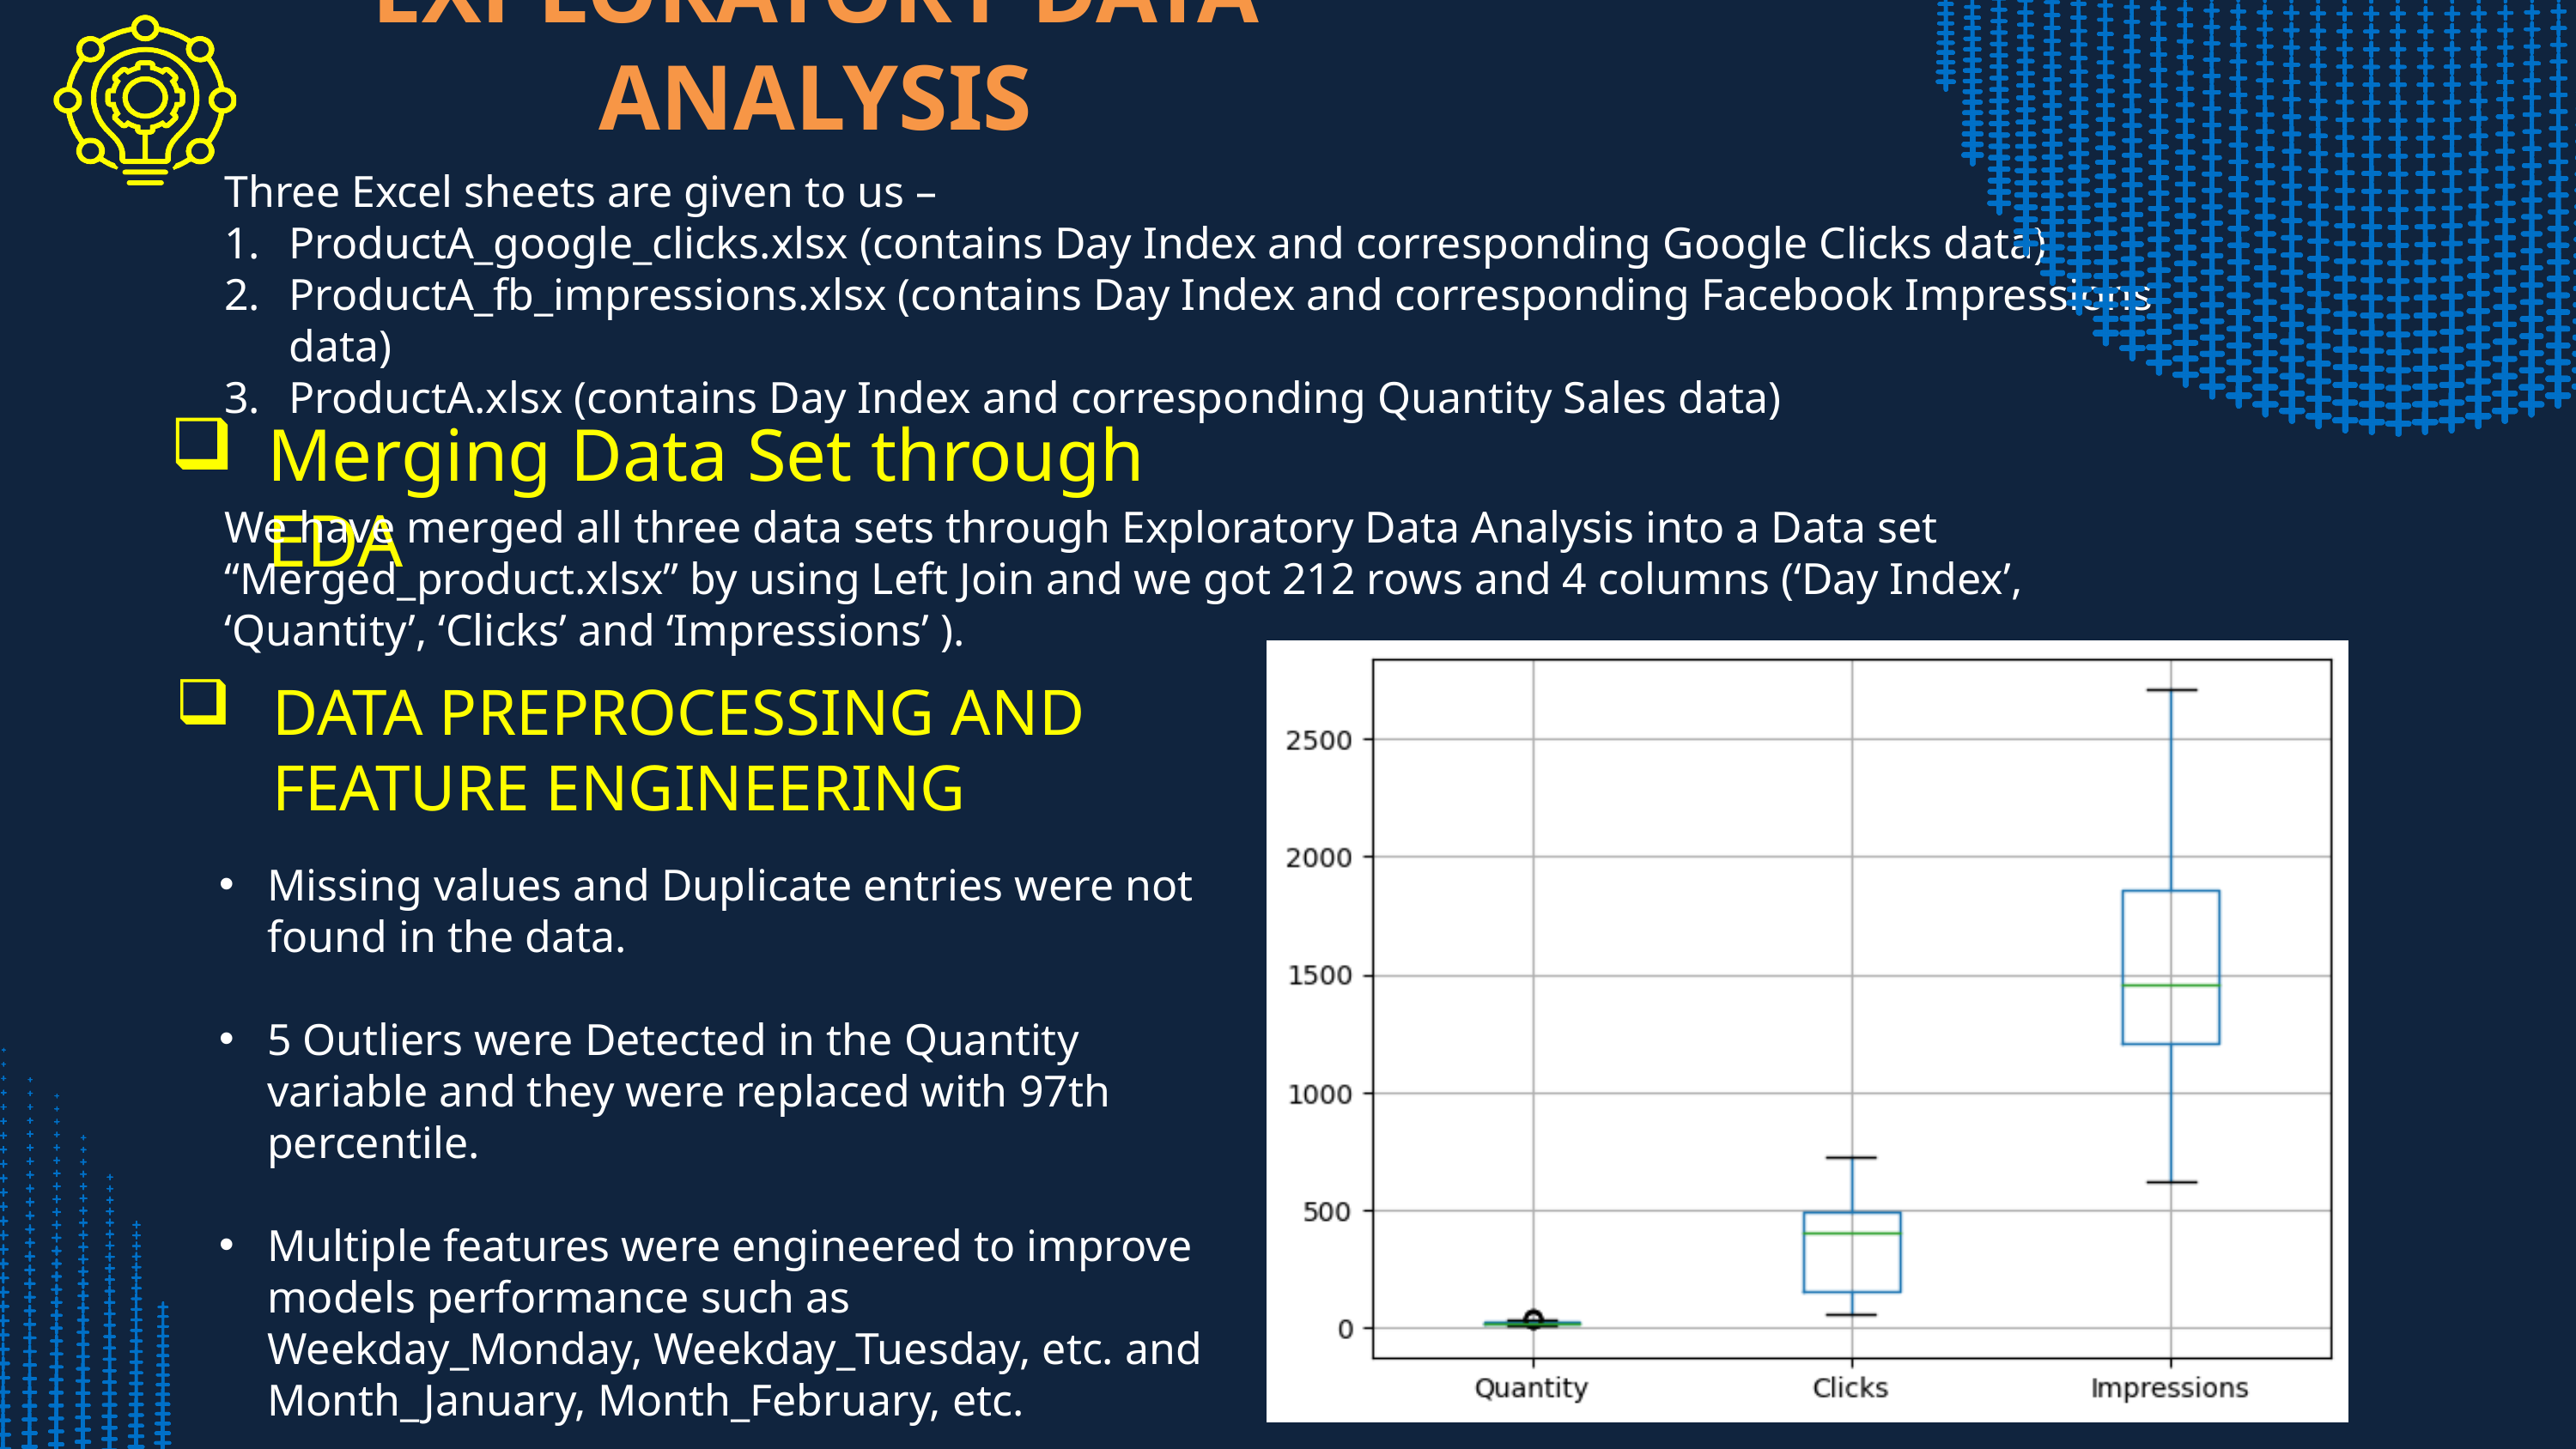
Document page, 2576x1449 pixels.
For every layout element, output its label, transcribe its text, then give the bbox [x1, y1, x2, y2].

picture [1266, 640, 2348, 1422]
text_box We have merged all three data sets through Exploratory Data Analysis into a Data set “Merged_product.xlsx” by using Left Join and we got 212 rows and 4 columns (‘Day Index’, ‘Quantity’, ‘Clicks’ and ‘Impressions’ ). [198, 487, 2222, 668]
text_box Merging Data Set through EDA [144, 397, 1267, 595]
text_box [0, 941, 173, 1449]
text_box DATA PREPROCESSING AND FEATURE ENGINEERING [149, 659, 1159, 836]
text_box Three Excel sheets are given to us – ProductA_google_clicks.xlsx (contains Day Index and corresponding Google Clicks data) ProductA_fb_impressions.xlsx (contains Day Index and corresponding Facebook Impressions data) ProductA.xlsx (contains Day Index and corresponding Quantity Sales data) [198, 151, 2222, 487]
text_box Missing values and Duplicate entries were not found in the data. 5 Outliers were Detected in the Quantity variable and they were replaced with 97th percentile. Multiple features were engineered to improve models performance such as Weekday_Monday, Weekday_Tuesday, etc. and Month_January, Month_February, etc. [192, 845, 1235, 1438]
text_box EXPLORATORY DATA ANALYSIS [225, 0, 1406, 151]
text_box [1935, 0, 2576, 437]
text_box [53, 15, 237, 185]
